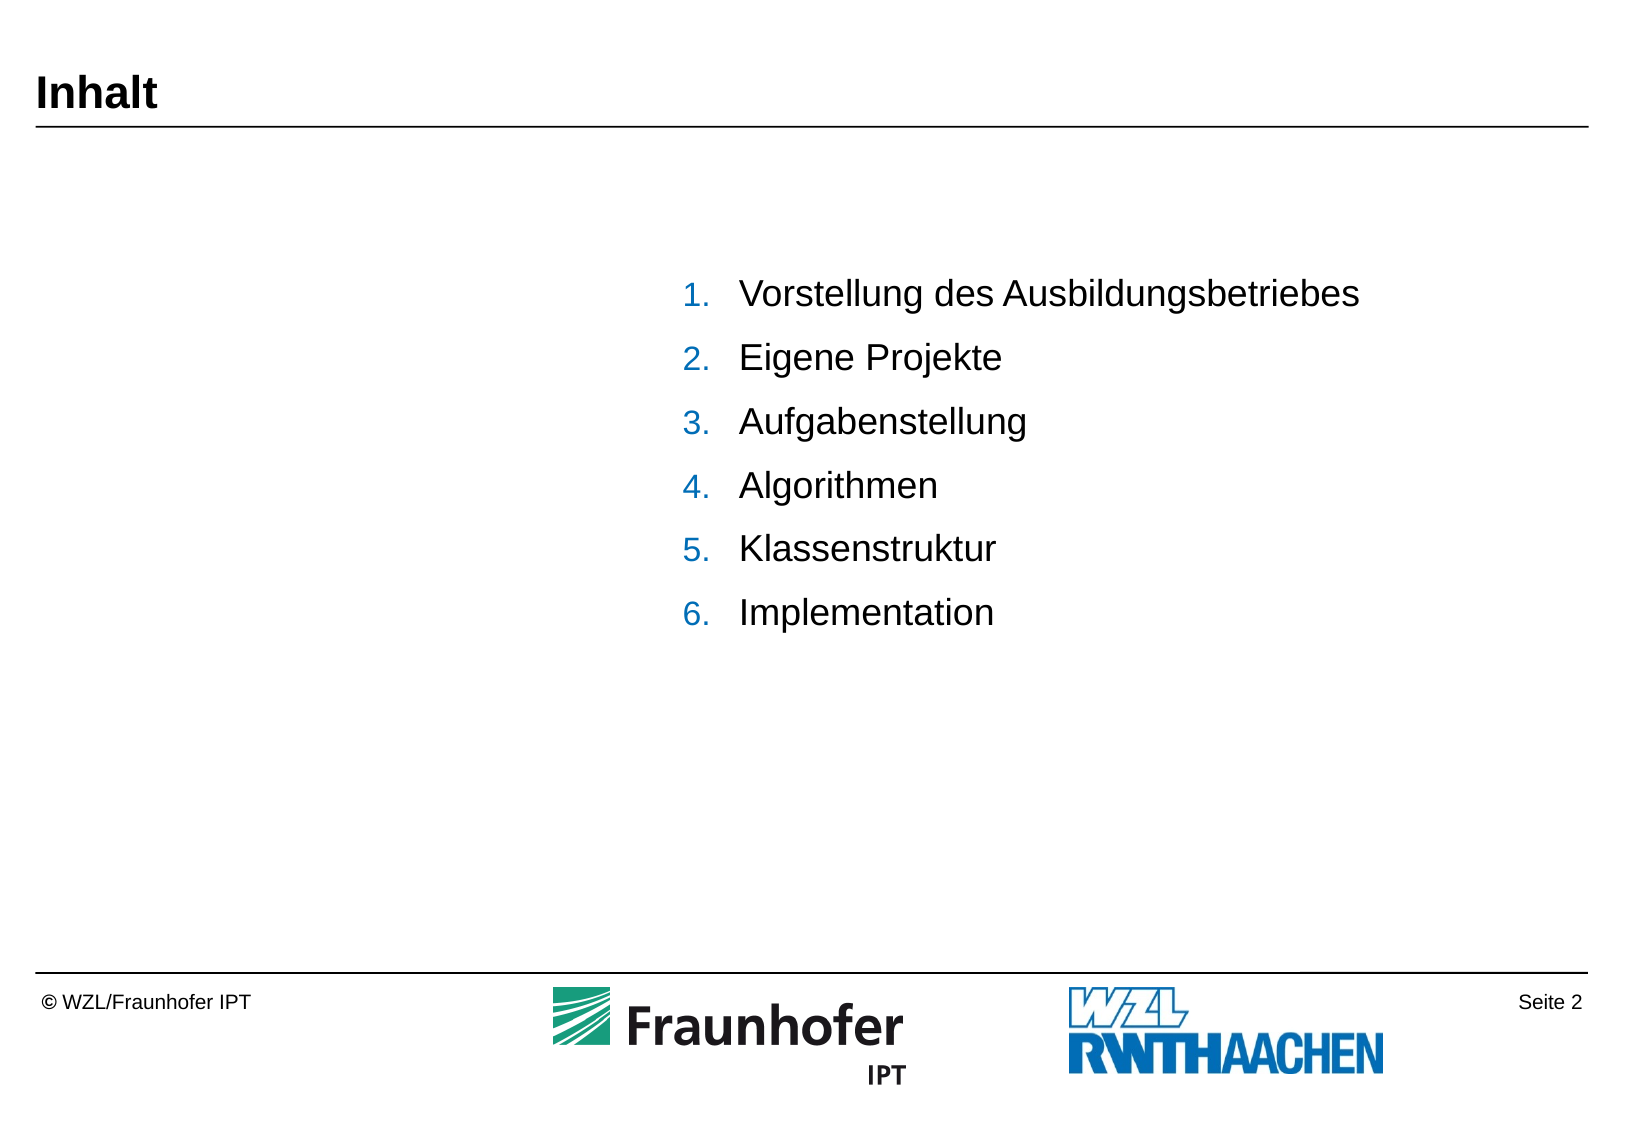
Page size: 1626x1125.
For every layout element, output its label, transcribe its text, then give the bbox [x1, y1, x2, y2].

picture [1069, 987, 1383, 1074]
list Vorstellung des Ausbildungsbetriebes Eigene Projekte Aufgabenstellung Algorithmen Klassenstruktur Implementation [682, 141, 1589, 958]
picture [553, 987, 906, 1085]
title Inhalt [35, 0, 1589, 118]
